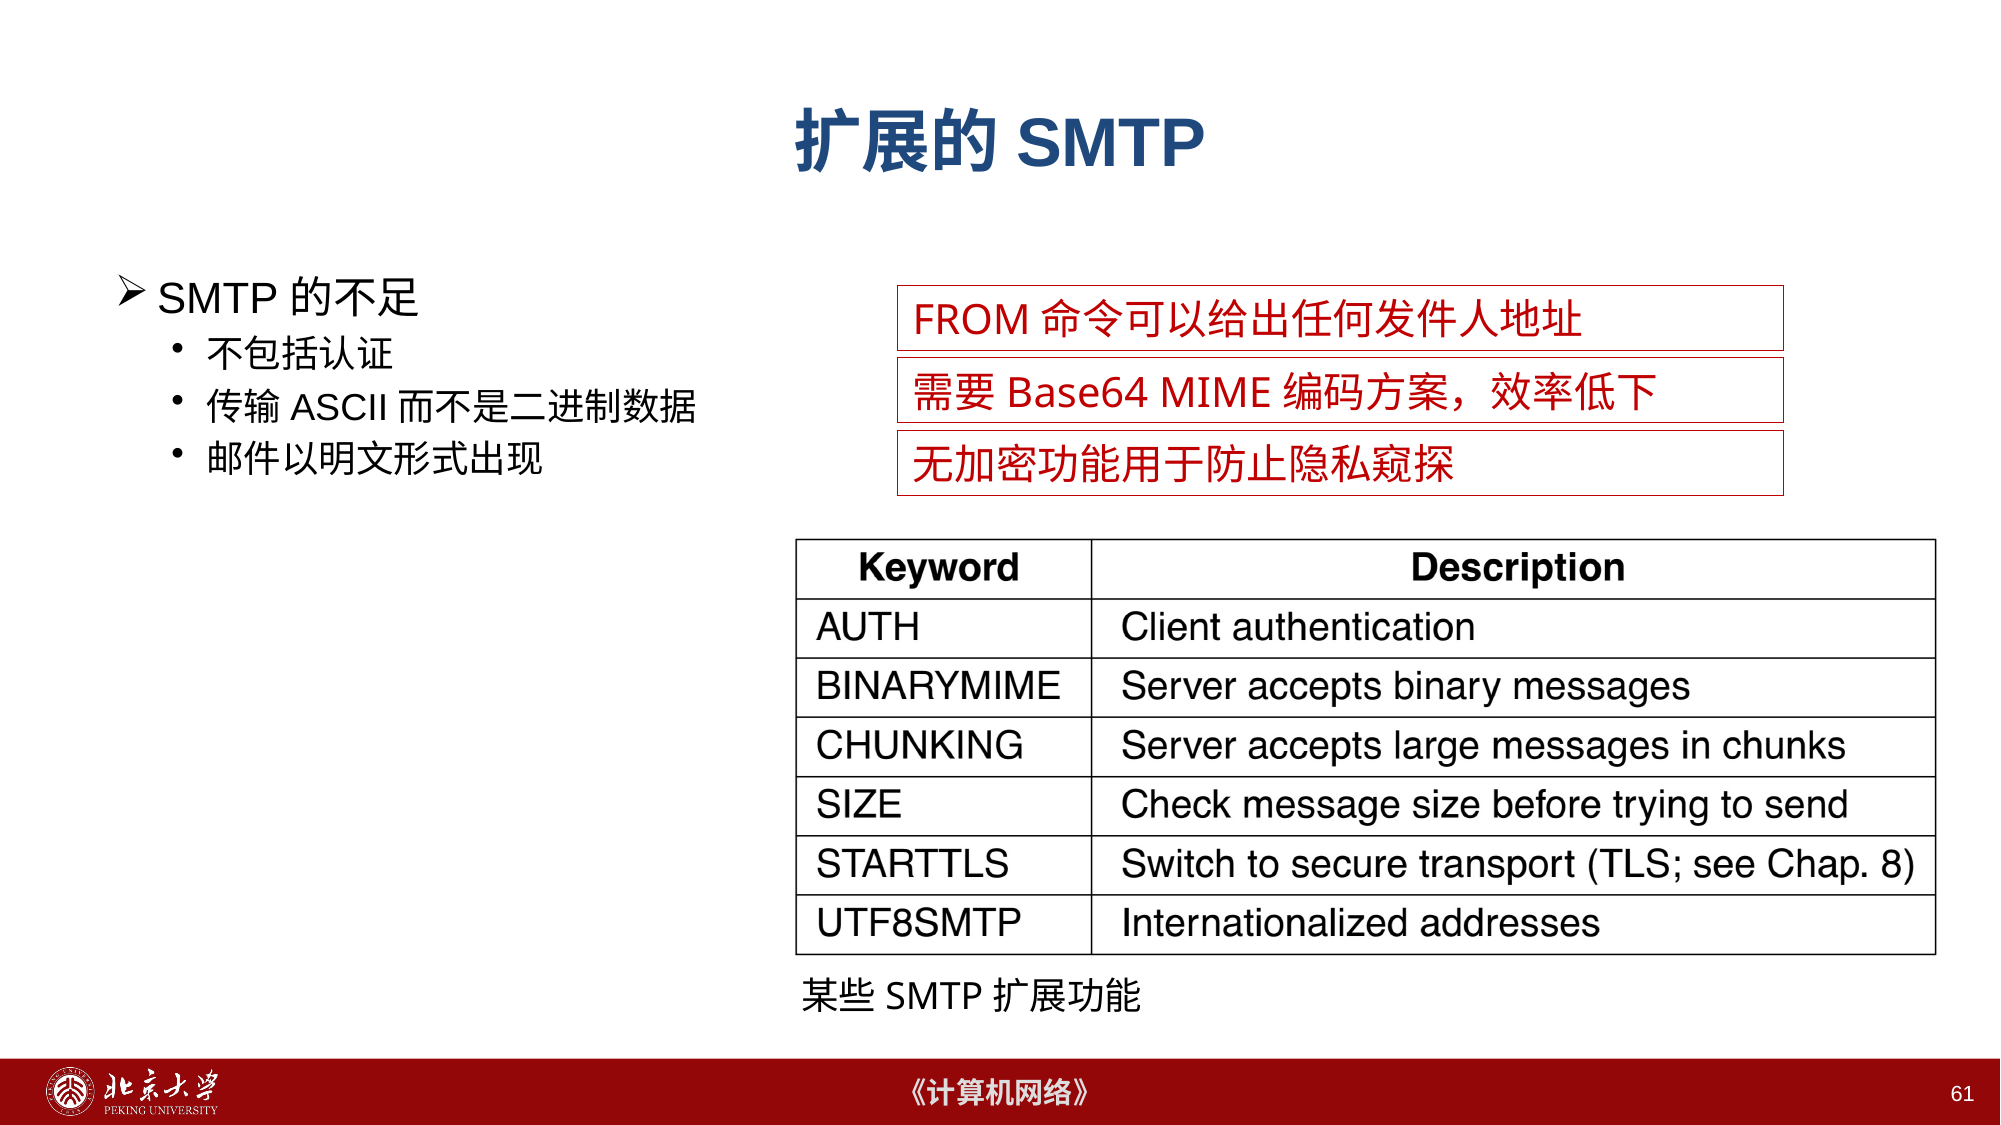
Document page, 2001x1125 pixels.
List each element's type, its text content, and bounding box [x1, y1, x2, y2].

slide_number 61 [1522, 1072, 1990, 1125]
text_box 需要Base64 MIME编码方案，效率低下 [897, 357, 1784, 423]
text_box 无加密功能用于防止隐私窥探 [897, 430, 1784, 496]
text_box FROM命令可以给出任何发件人地址 [897, 285, 1784, 351]
picture [787, 531, 1952, 964]
picture [46, 1067, 218, 1116]
title 扩展的SMTP [99, 45, 1900, 233]
list SMTP的不足 不包括认证 传输ASCII而不是二进制数据 邮件以明文形式出现 [99, 262, 1900, 1005]
text_box 某些SMTP扩展功能 [786, 971, 1158, 1025]
